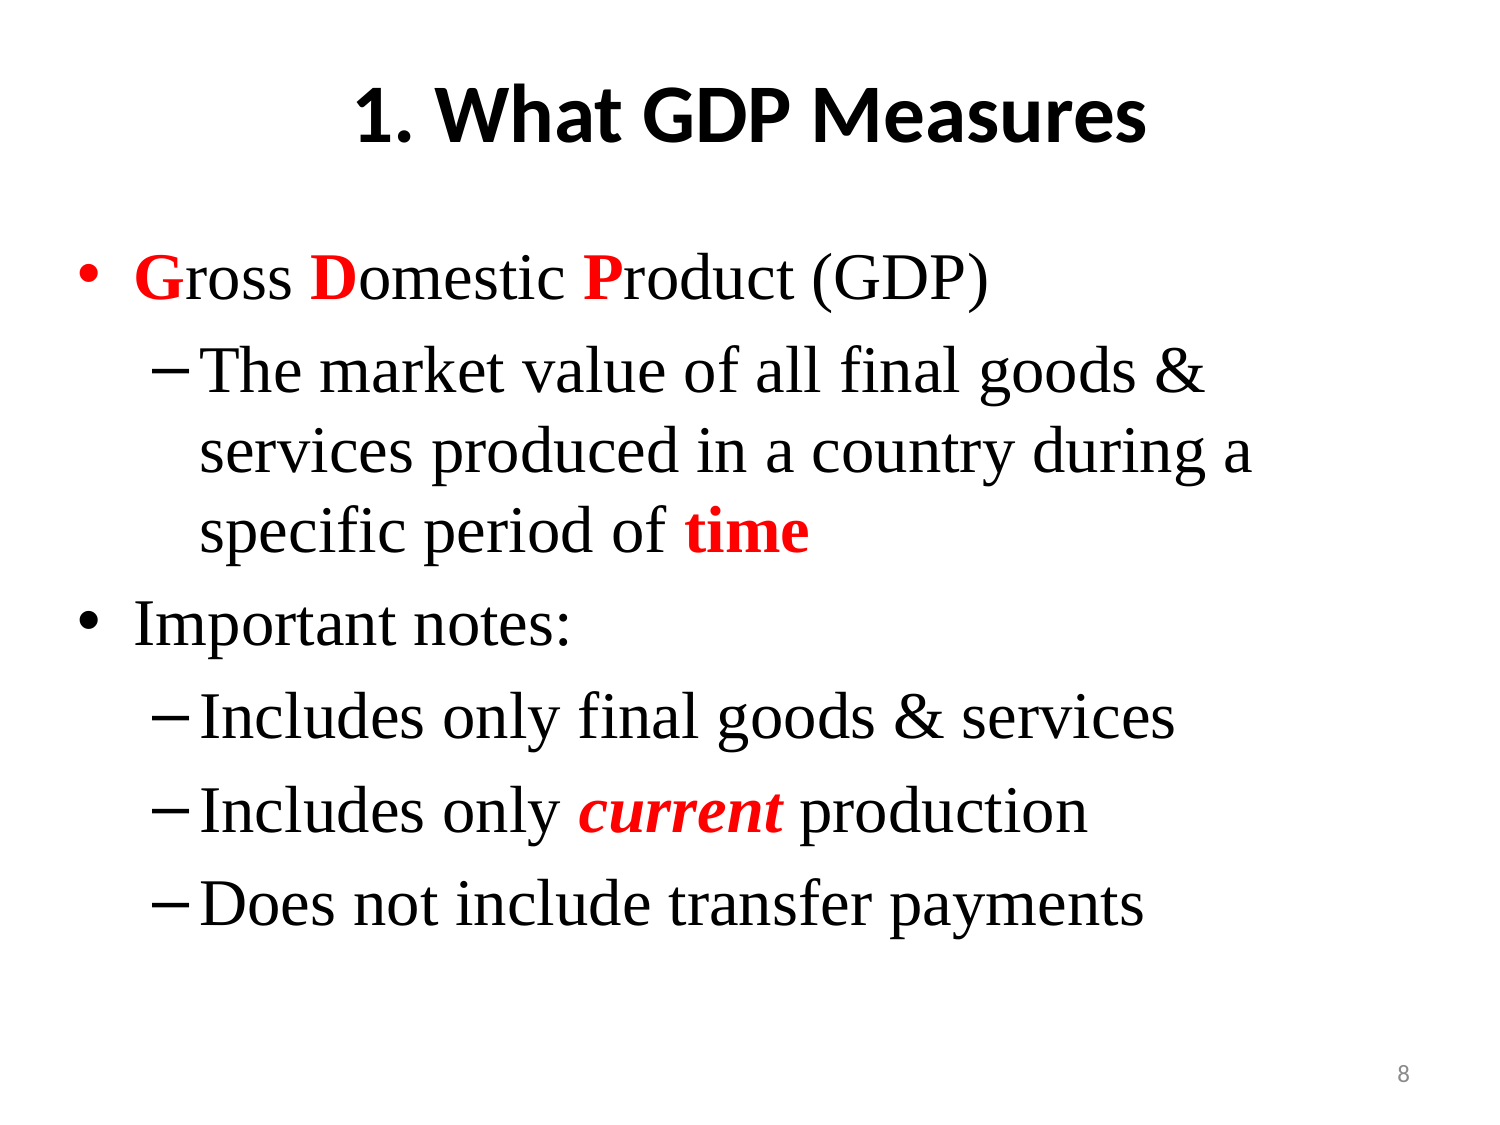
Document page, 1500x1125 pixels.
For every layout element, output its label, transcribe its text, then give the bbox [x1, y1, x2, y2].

list Gross Domestic Product (GDP) The market value of all final goods & services produced in a country during a specific period of time Important notes: Includes only final goods & services Includes only current production Does not include transfer payments [62, 224, 1450, 1050]
title 1. What GDP Measures [87, 24, 1413, 193]
slide_number 8 [1074, 1042, 1425, 1103]
